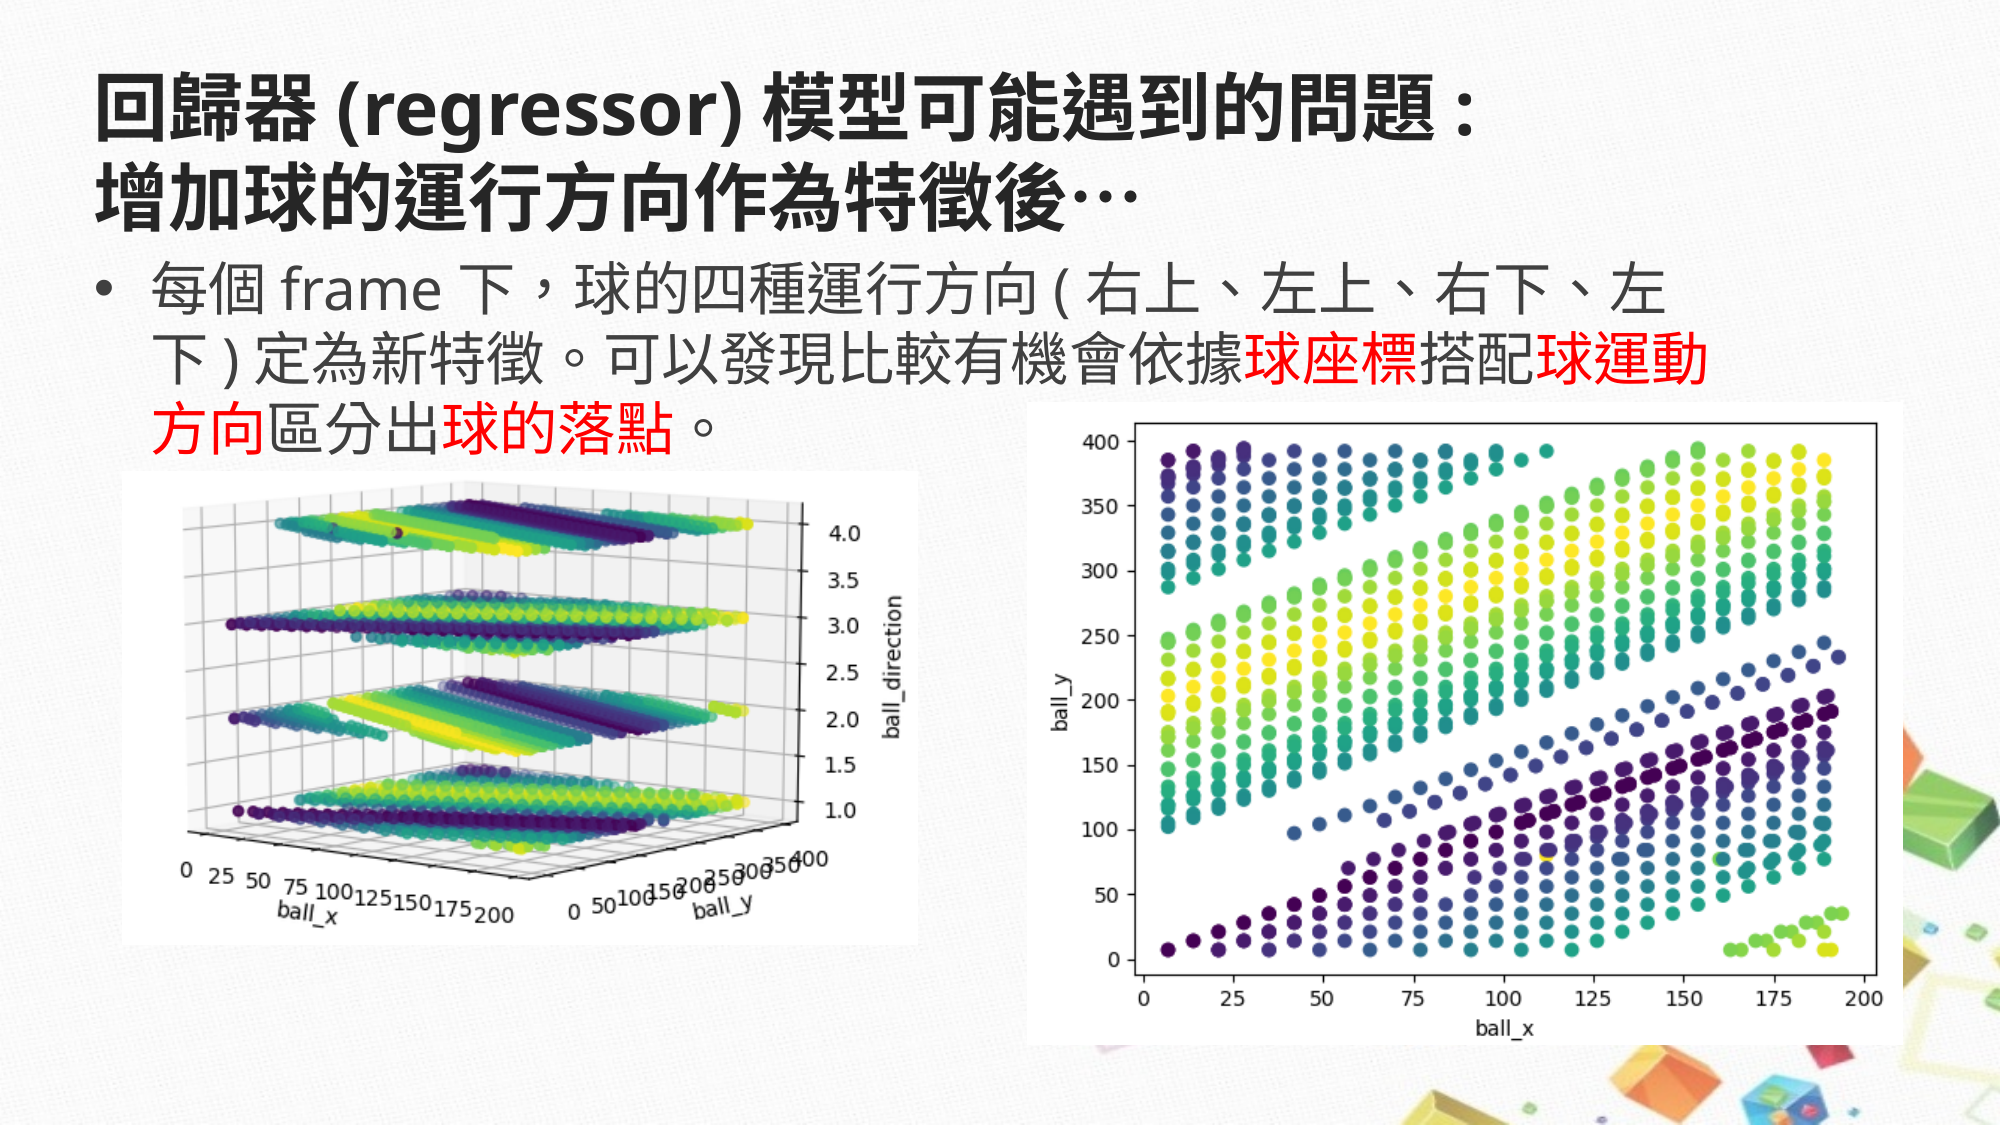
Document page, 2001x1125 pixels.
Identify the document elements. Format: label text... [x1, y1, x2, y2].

picture [1027, 402, 1903, 1045]
list 每個frame下，球的四種運行方向(右上、左上、右下、左下)定為新特徵。可以發現比較有機會依據球座標搭配球運動方向區分出球的落點。 [78, 260, 1757, 1030]
picture [122, 471, 919, 946]
title 回歸器(regressor)模型可能遇到的問題: 增加球的運行方向作為特徵後… [78, 40, 1799, 260]
